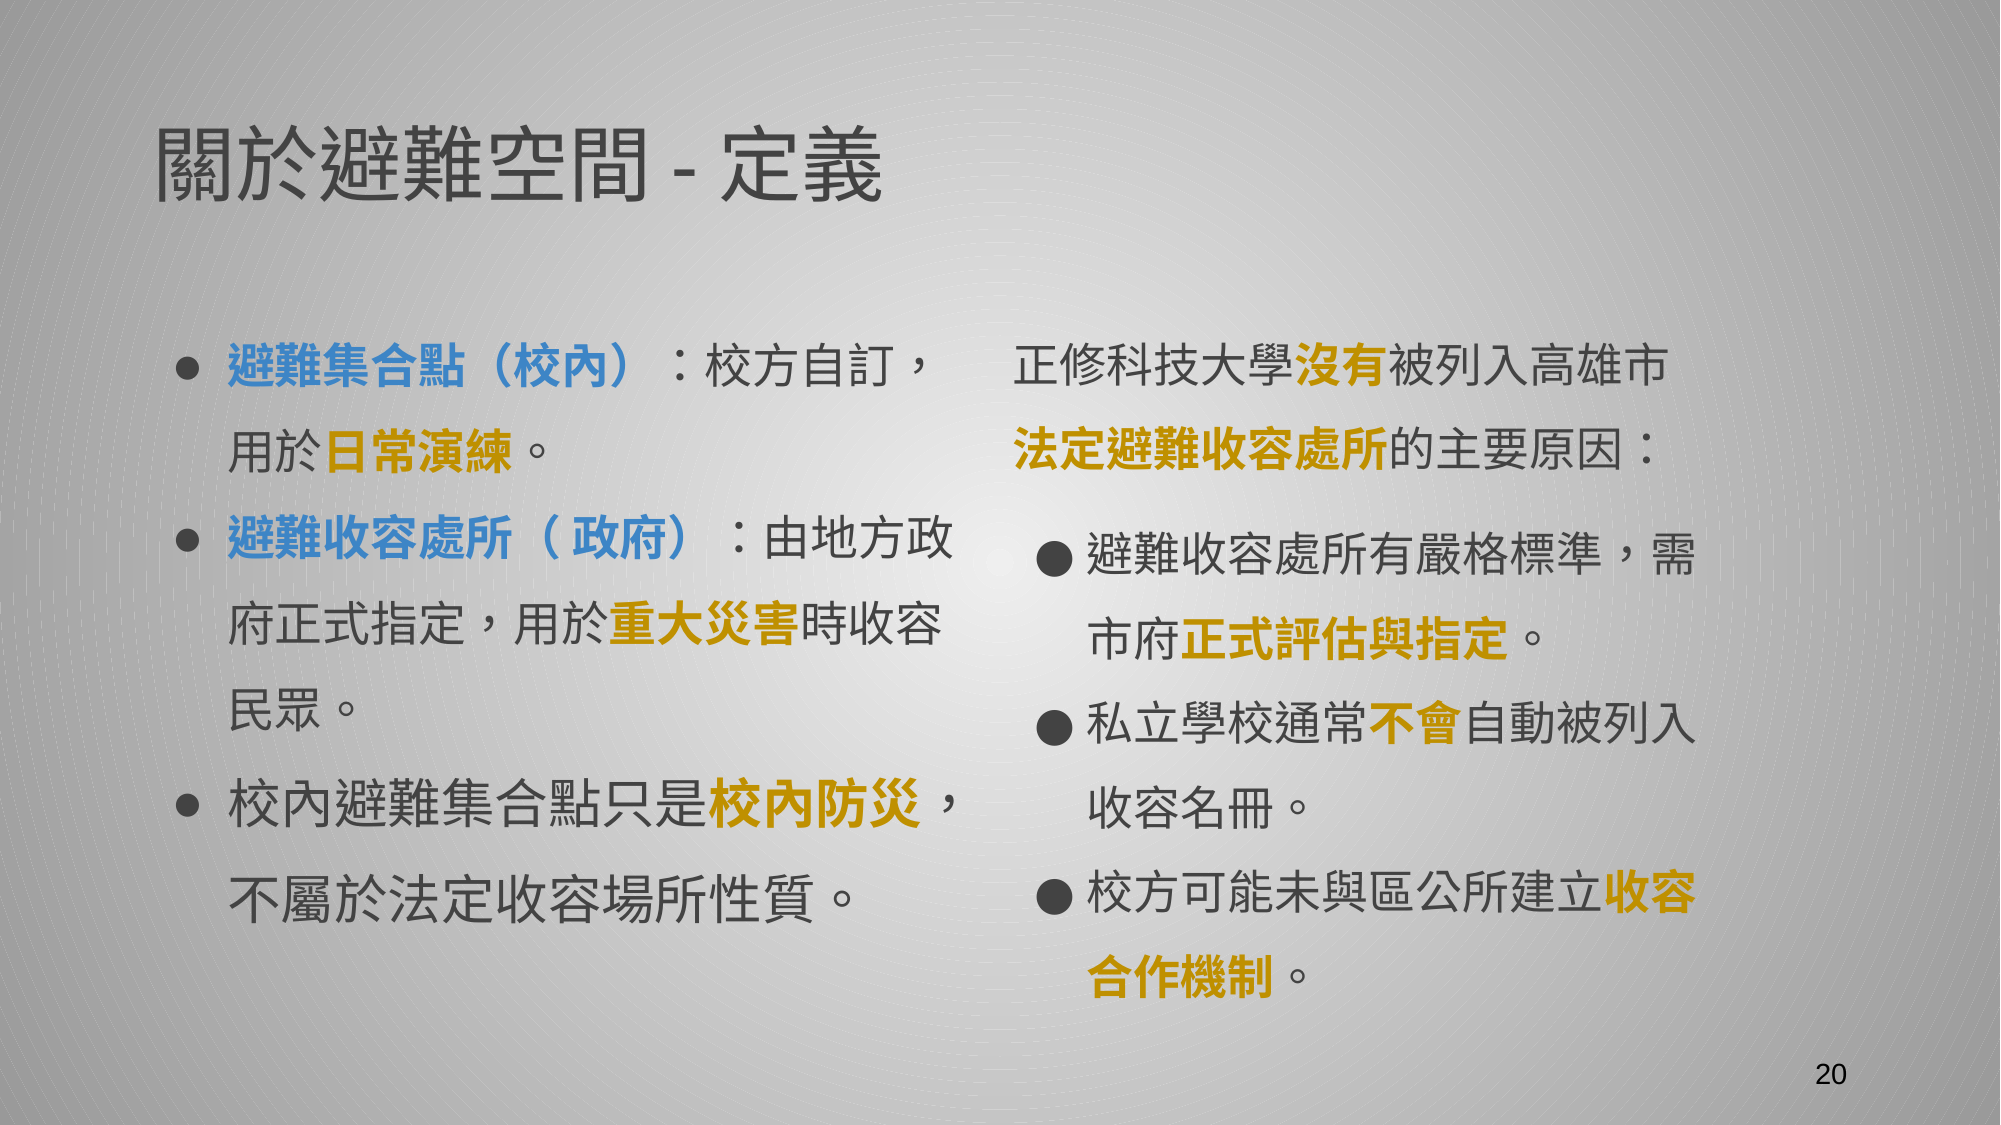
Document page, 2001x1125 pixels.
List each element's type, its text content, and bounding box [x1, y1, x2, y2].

list 避難集合點（校內）：校方自訂，用於日常演練。 避難收容處所（ 政府）：由地方政府正式指定，用於重大災害時收容民眾。 校內避難集合點只是校內防災，不屬於法定收容場所性質。 [137, 299, 997, 1014]
title 關於避難空間-定義 [137, 59, 1863, 278]
list 正修科技大學沒有被列入高雄市法定避難收容處所的主要原因： 避難收容處所有嚴格標準，需市府正式評估與指定。 私立學校通常不會自動被列入收容名冊。 校方可能未與區公所建立收容合作機制。 [997, 299, 1721, 1014]
slide_number ‹#› [1412, 1042, 1863, 1103]
